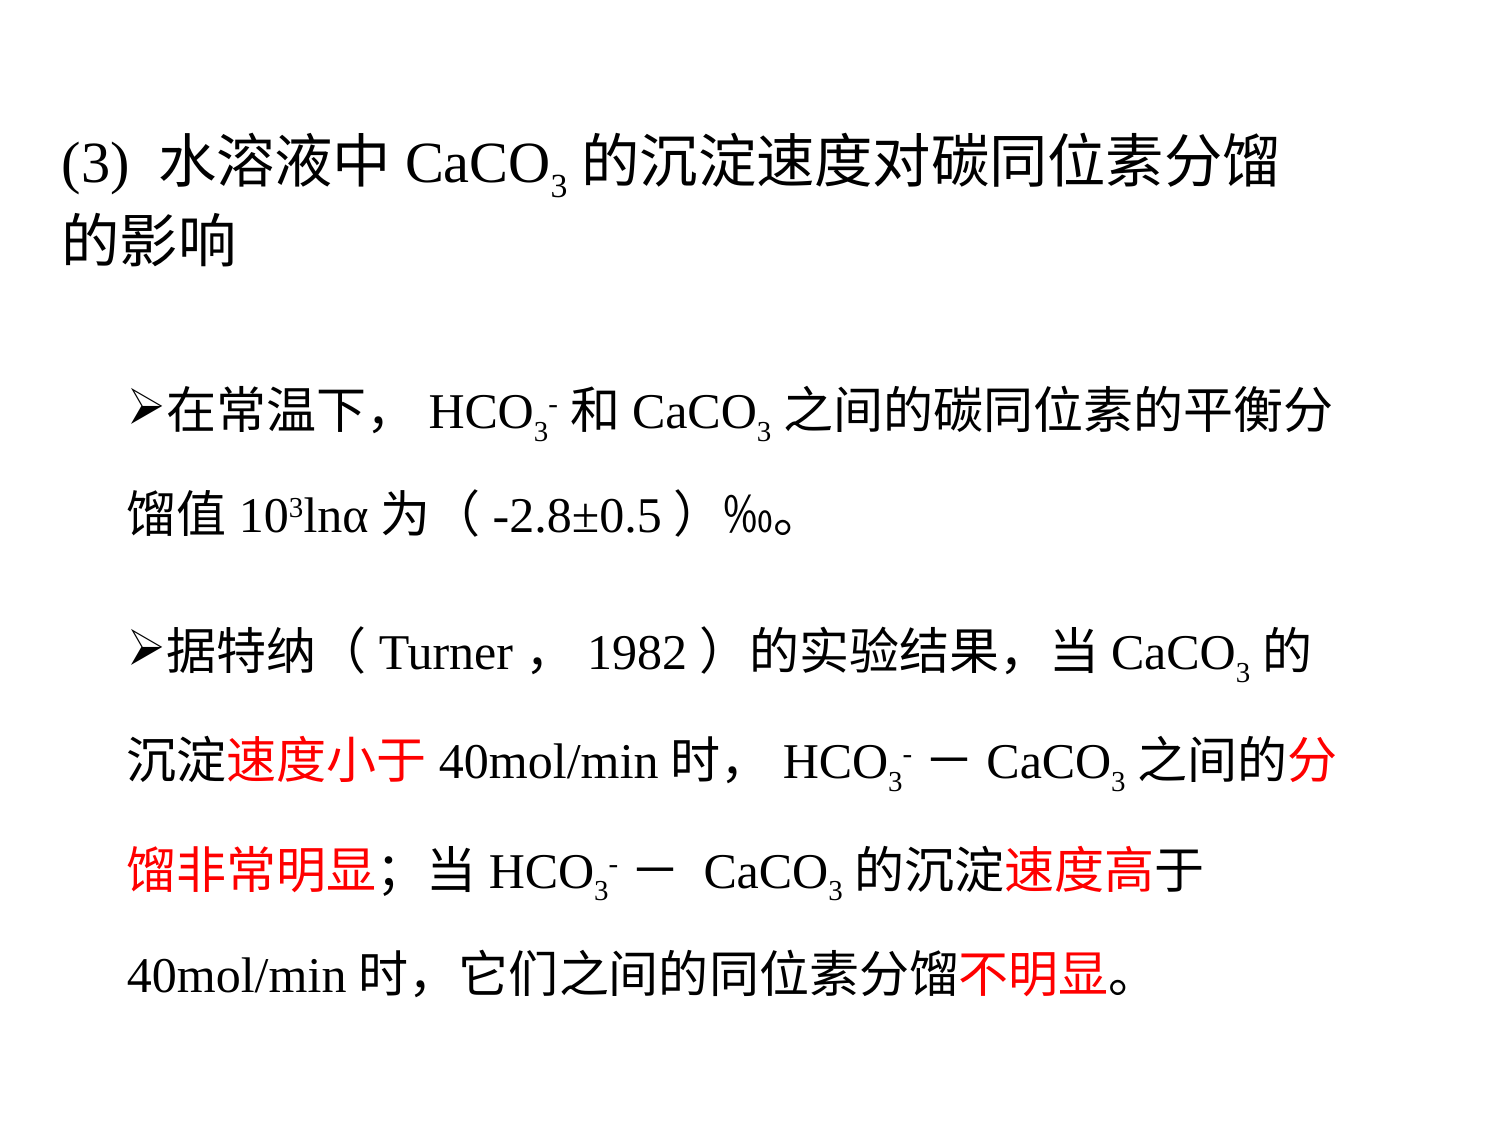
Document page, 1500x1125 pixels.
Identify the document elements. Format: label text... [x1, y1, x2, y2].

text_box (3) 水溶液中CaCO3的沉淀速度对碳同位素分馏的影响 [46, 117, 1335, 282]
text_box 在常温下，HCO3-和CaCO3之间的碳同位素的平衡分馏值103lnα为（-2.8±0.5）‰。 据特纳（Turner，1982）的实验结果，当CaCO3的沉淀速度小于40mol/min时，HCO3-－CaCO3之间的分馏非常明显；当HCO3-－ CaCO3的沉淀速度高于40mol/min时，它们之间的同位素分馏不明显。 [112, 330, 1365, 1010]
